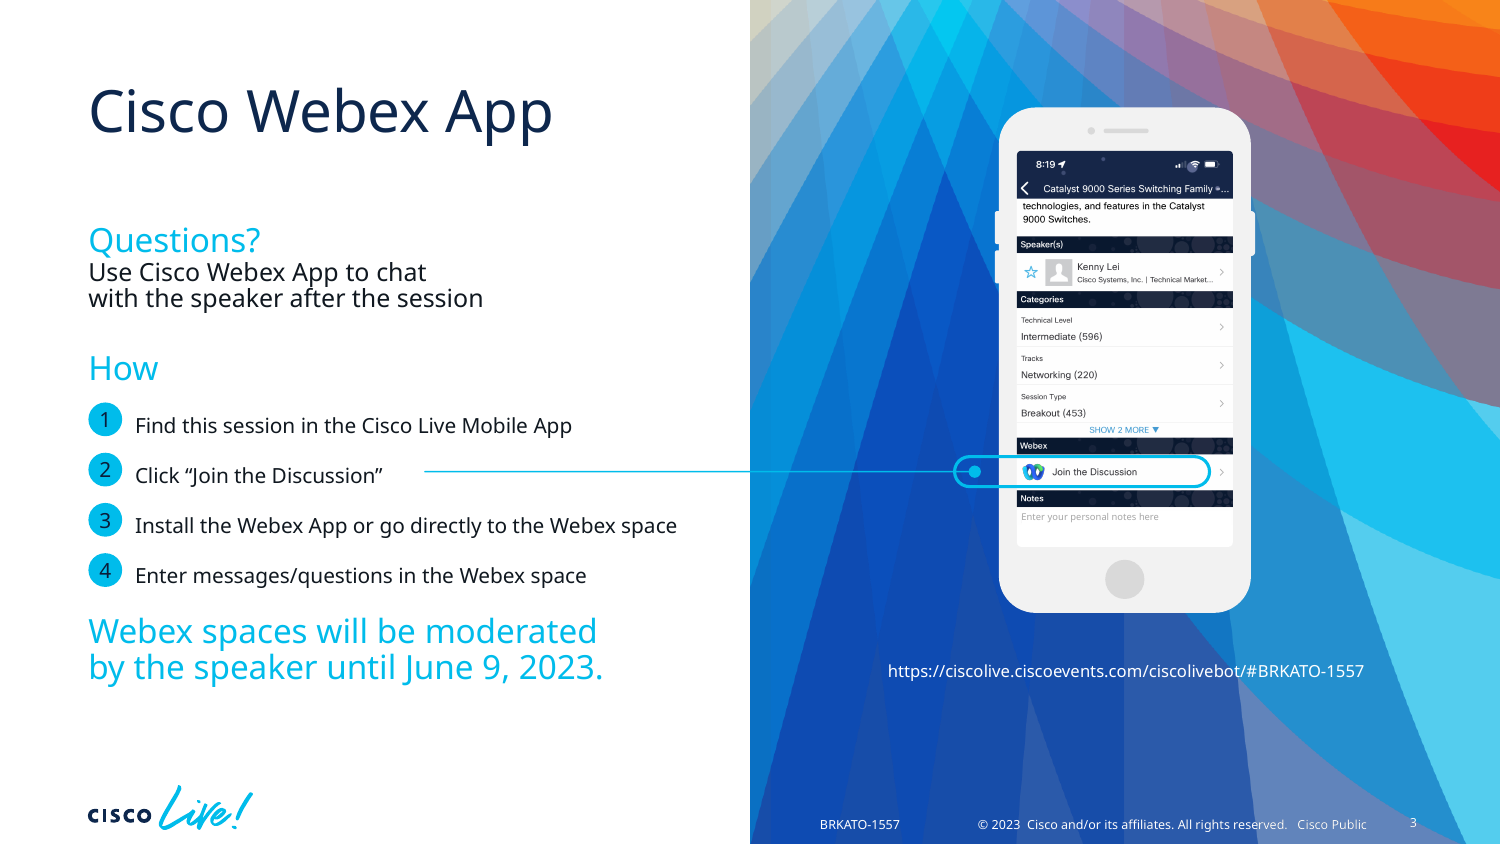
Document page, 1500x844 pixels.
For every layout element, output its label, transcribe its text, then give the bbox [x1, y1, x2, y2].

text_box 1 [86, 400, 125, 439]
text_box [994, 109, 1256, 612]
text_box 3 [86, 500, 125, 539]
text_box 2 [86, 450, 125, 489]
text_box How [73, 337, 574, 402]
text_box 4 [86, 551, 125, 590]
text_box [689, 0, 1500, 844]
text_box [1016, 150, 1234, 548]
text_box Questions? Use Cisco Webex App to chat with the speaker after the session [73, 211, 684, 326]
text_box Webex spaces will be moderated by the speaker until June 9, 2023. [73, 607, 684, 704]
title Cisco Webex App [73, 31, 684, 152]
text_box Find this session in the Cisco Live Mobile App Click “Join the Discussion” Install the Webex App or go directly to the Webex space Enter messages/questions in the Webex space [118, 391, 684, 594]
